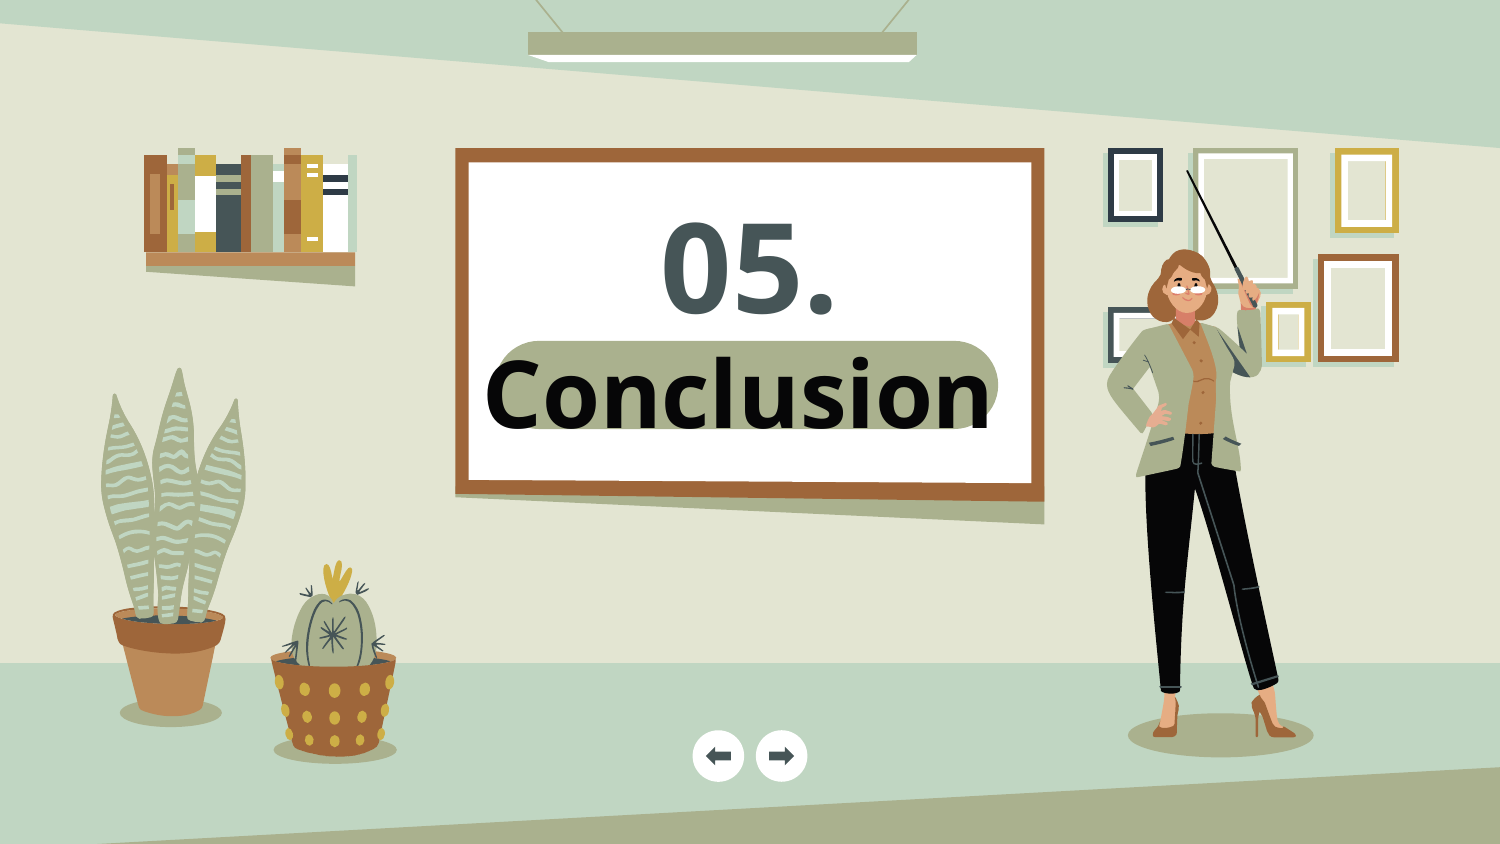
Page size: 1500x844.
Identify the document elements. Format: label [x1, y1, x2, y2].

text_box [1102, 169, 1314, 758]
text_box [705, 746, 731, 766]
text_box [100, 367, 246, 728]
text_box [769, 746, 795, 766]
text_box [455, 147, 1045, 525]
text_box [1102, 147, 1399, 369]
text_box [143, 147, 358, 287]
text_box [755, 730, 808, 782]
text_box [692, 730, 745, 782]
text_box [270, 560, 398, 765]
